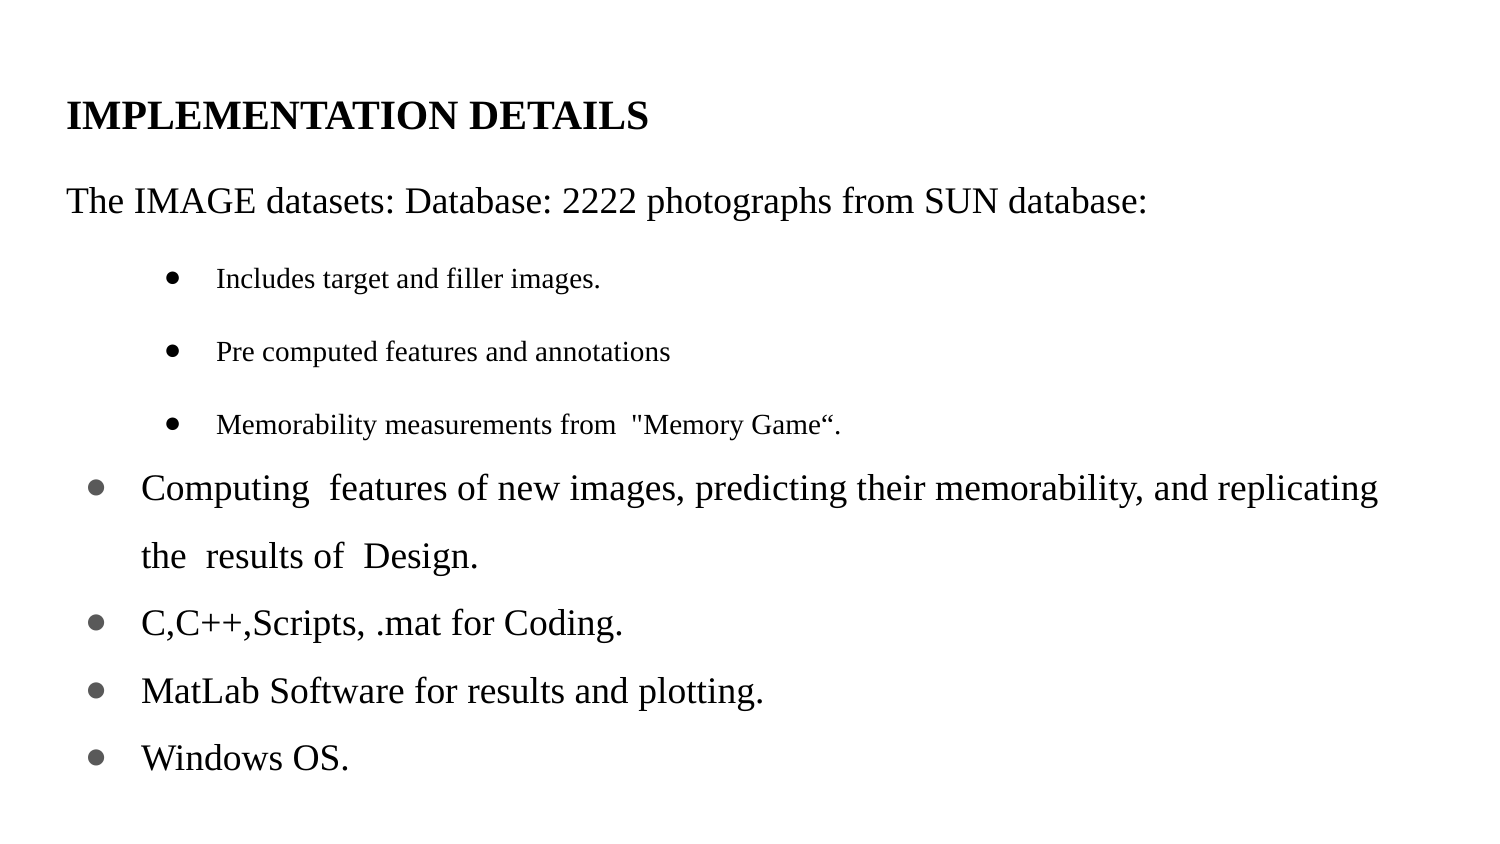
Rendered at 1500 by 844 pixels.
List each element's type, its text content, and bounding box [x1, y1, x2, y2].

list The IMAGE datasets: Database: 2222 photographs from SUN database: Includes target and filler images. Pre computed features and annotations Memorability measurements from "Memory Game“. Computing features of new images, predicting their memorability, and replicating the results of Design. C,C++,Scripts, .mat for Coding. MatLab Software for results and plotting. Windows OS. [51, 138, 1449, 750]
title IMPLEMENTATION DETAILS [51, 72, 1449, 138]
